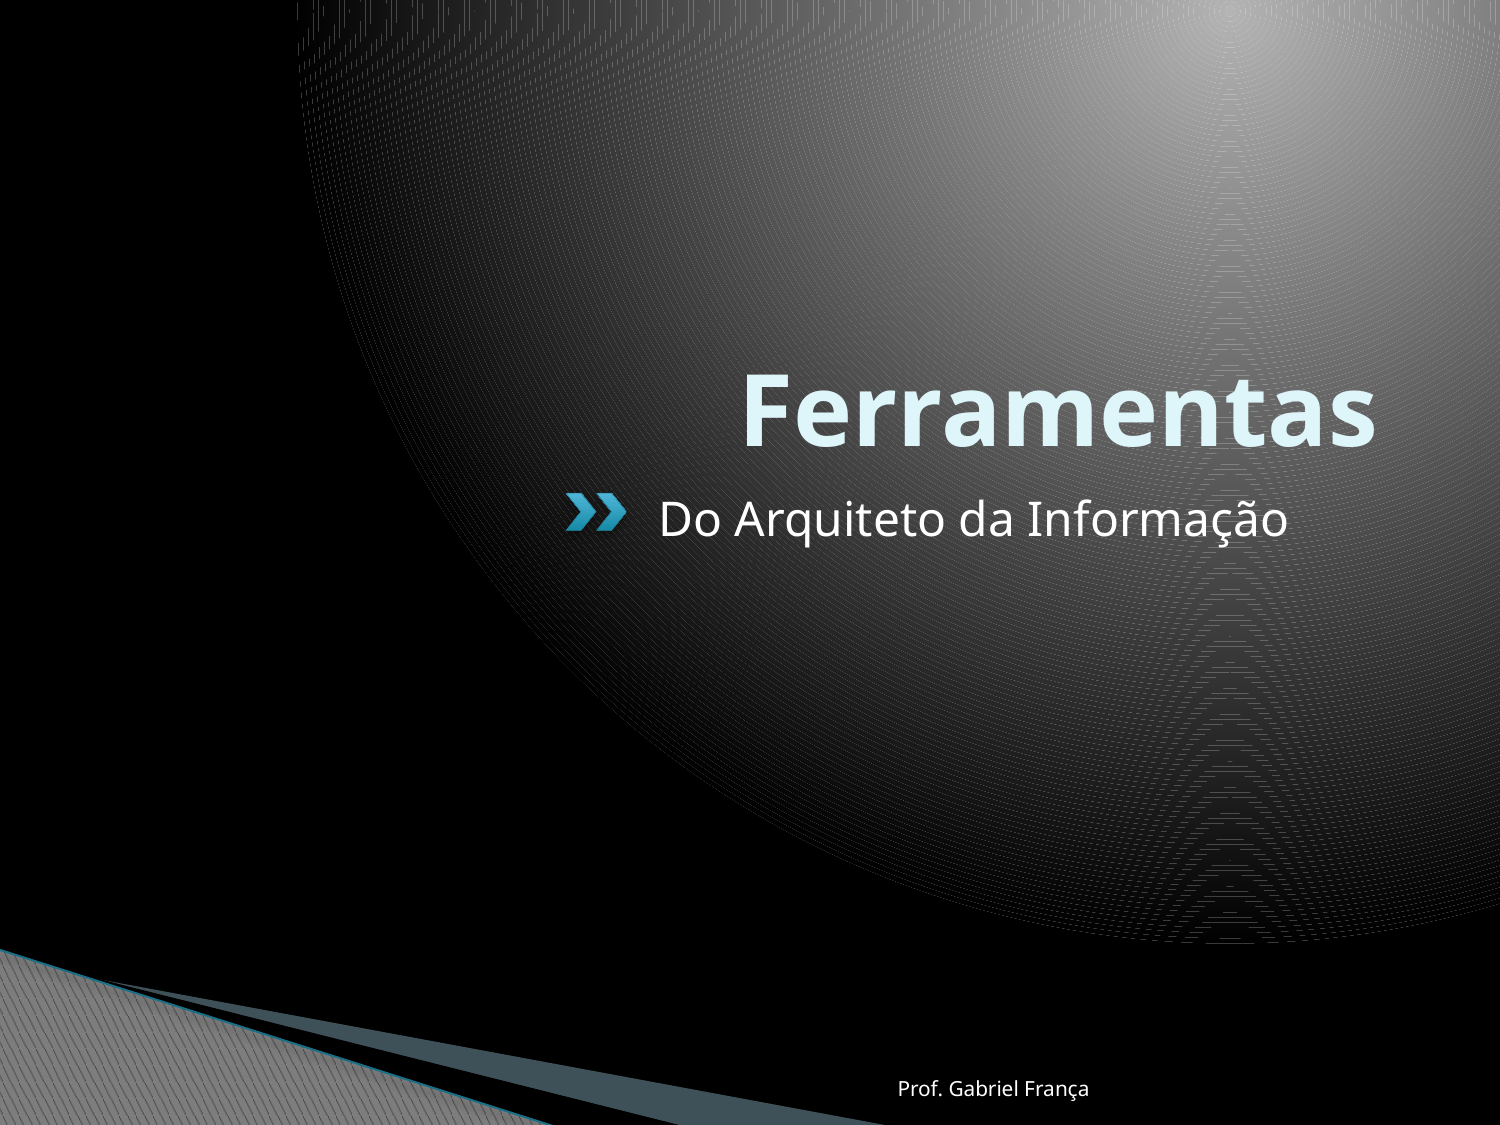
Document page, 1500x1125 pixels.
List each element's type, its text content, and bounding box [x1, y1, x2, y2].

title Ferramentas [118, 173, 1394, 474]
picture [0, 952, 543, 1125]
list Do Arquiteto da Informação [643, 480, 1394, 720]
footer Prof. Gabriel França [718, 1051, 1105, 1112]
